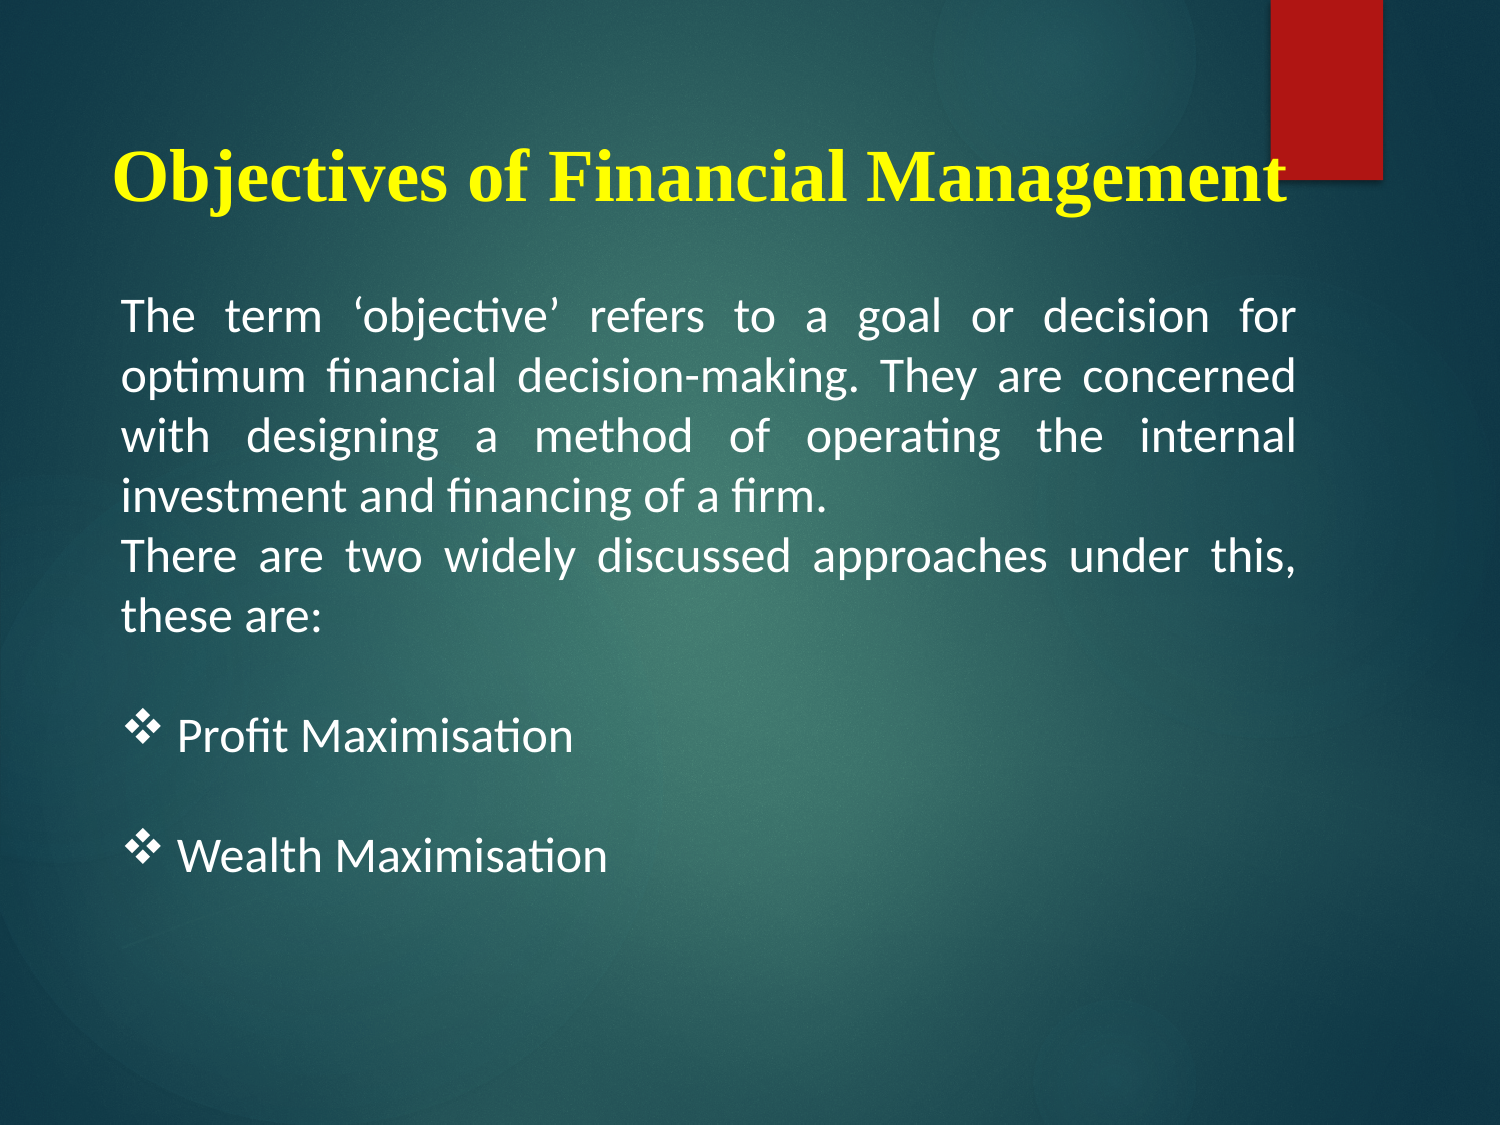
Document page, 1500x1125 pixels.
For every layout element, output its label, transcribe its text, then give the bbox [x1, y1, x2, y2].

text_box The term ‘objective’ refers to a goal or decision for optimum financial decision-making. They are concerned with designing a method of operating the internal investment and financing of a firm. There are two widely discussed approaches under this, these are: Profit Maximisation Wealth Maximisation [99, 274, 1313, 890]
text_box Objectives of Financial Management [0, 118, 1438, 224]
